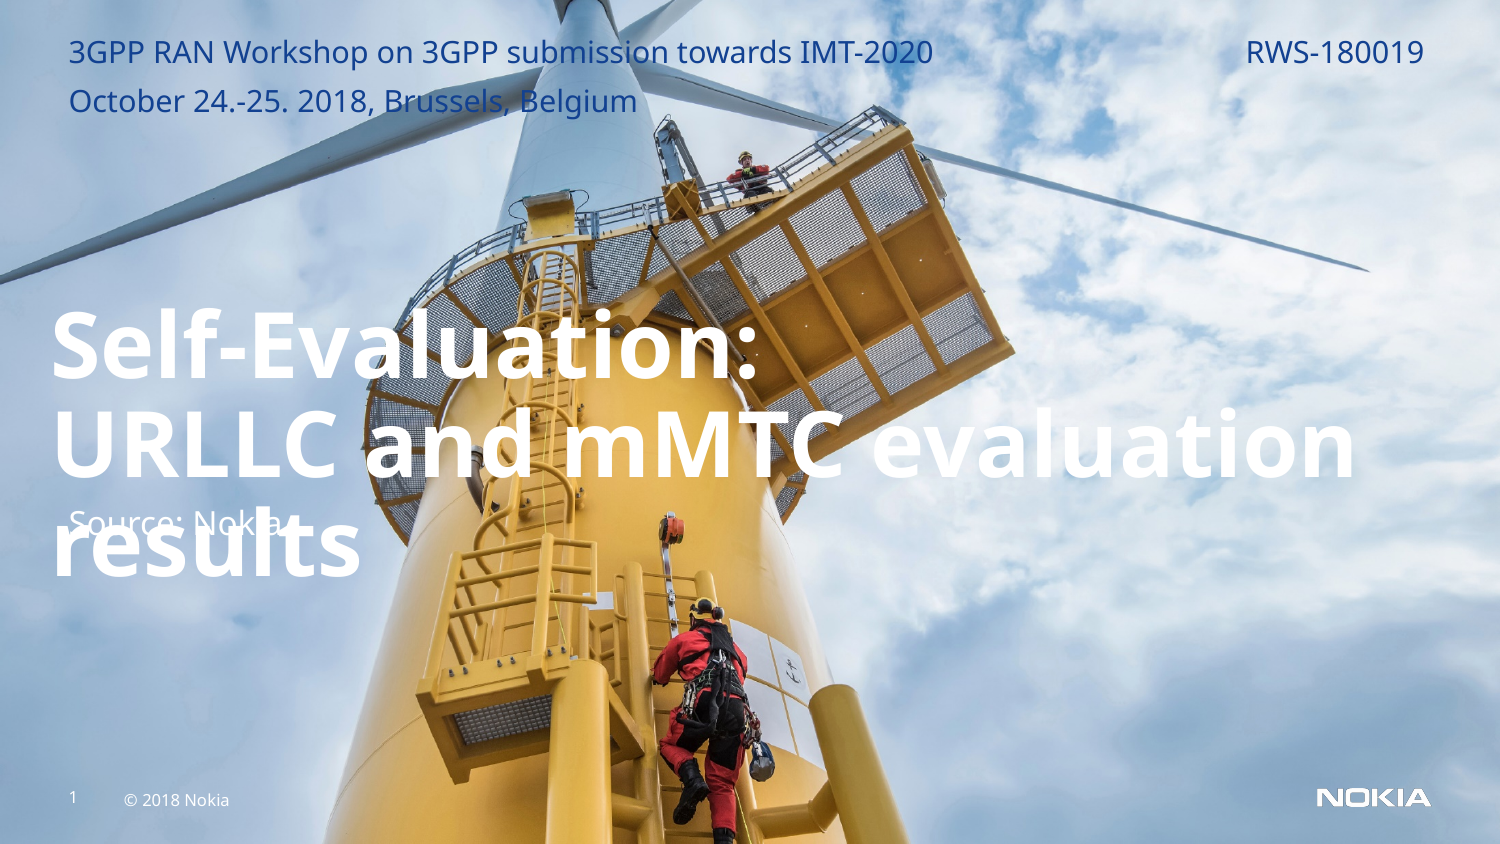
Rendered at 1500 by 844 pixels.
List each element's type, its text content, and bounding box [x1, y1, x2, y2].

picture [0, 0, 1500, 844]
text_box 3GPP RAN Workshop on 3GPP submission towards IMT-2020 RWS-180019 October 24.-25. 2018, Brussels, Belgium [68, 33, 1481, 128]
list Source: Nokia [68, 501, 1432, 626]
list Self-Evaluation: URLLC and mMTC evaluation results [50, 299, 1422, 519]
